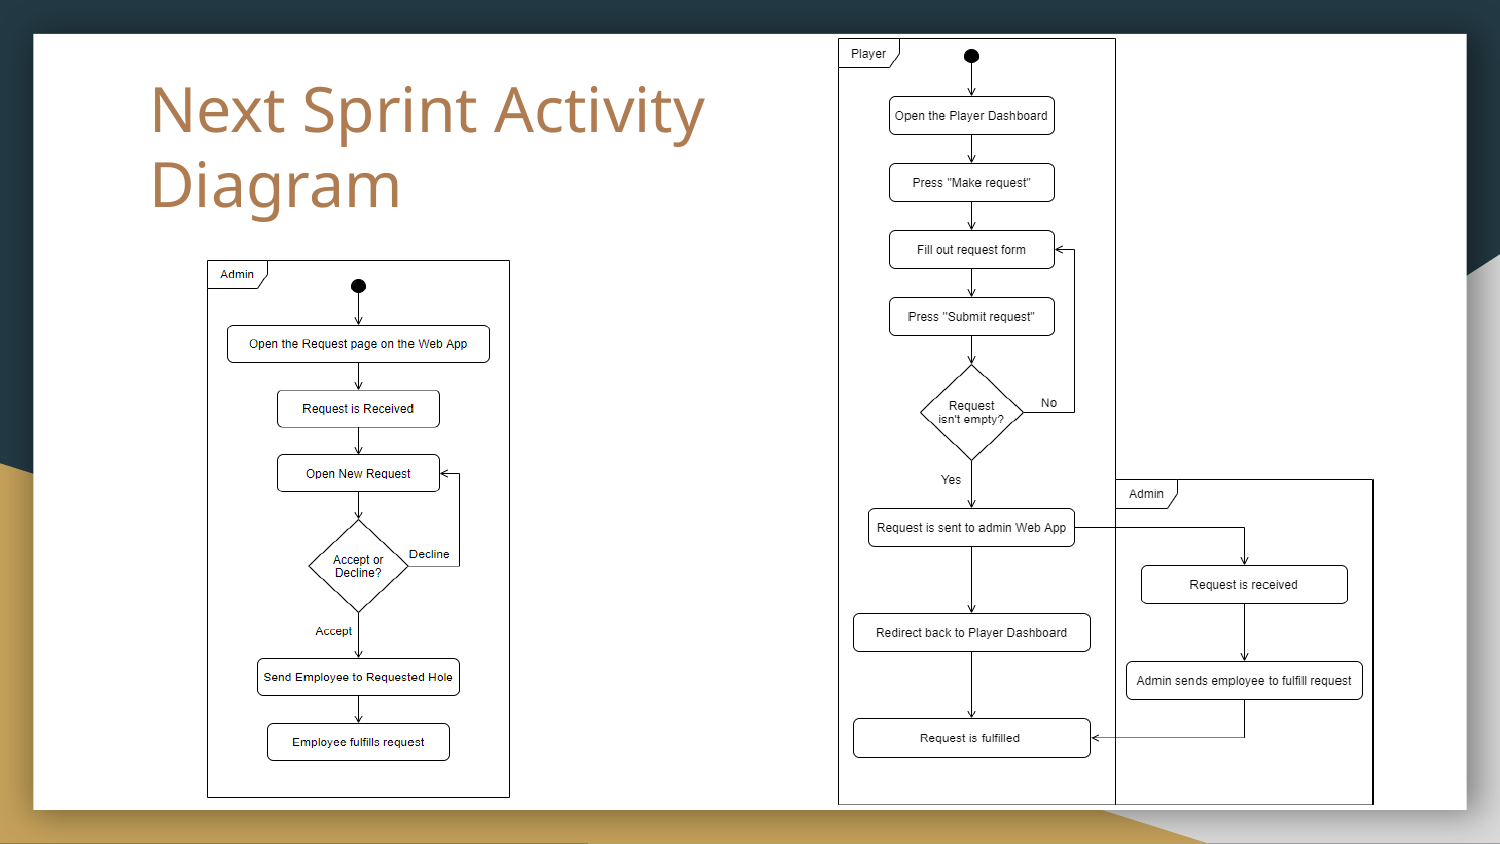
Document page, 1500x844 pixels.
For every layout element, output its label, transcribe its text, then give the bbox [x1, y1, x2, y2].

title Next Sprint Activity Diagram [134, 54, 831, 296]
picture [199, 252, 519, 806]
picture [838, 38, 1374, 806]
